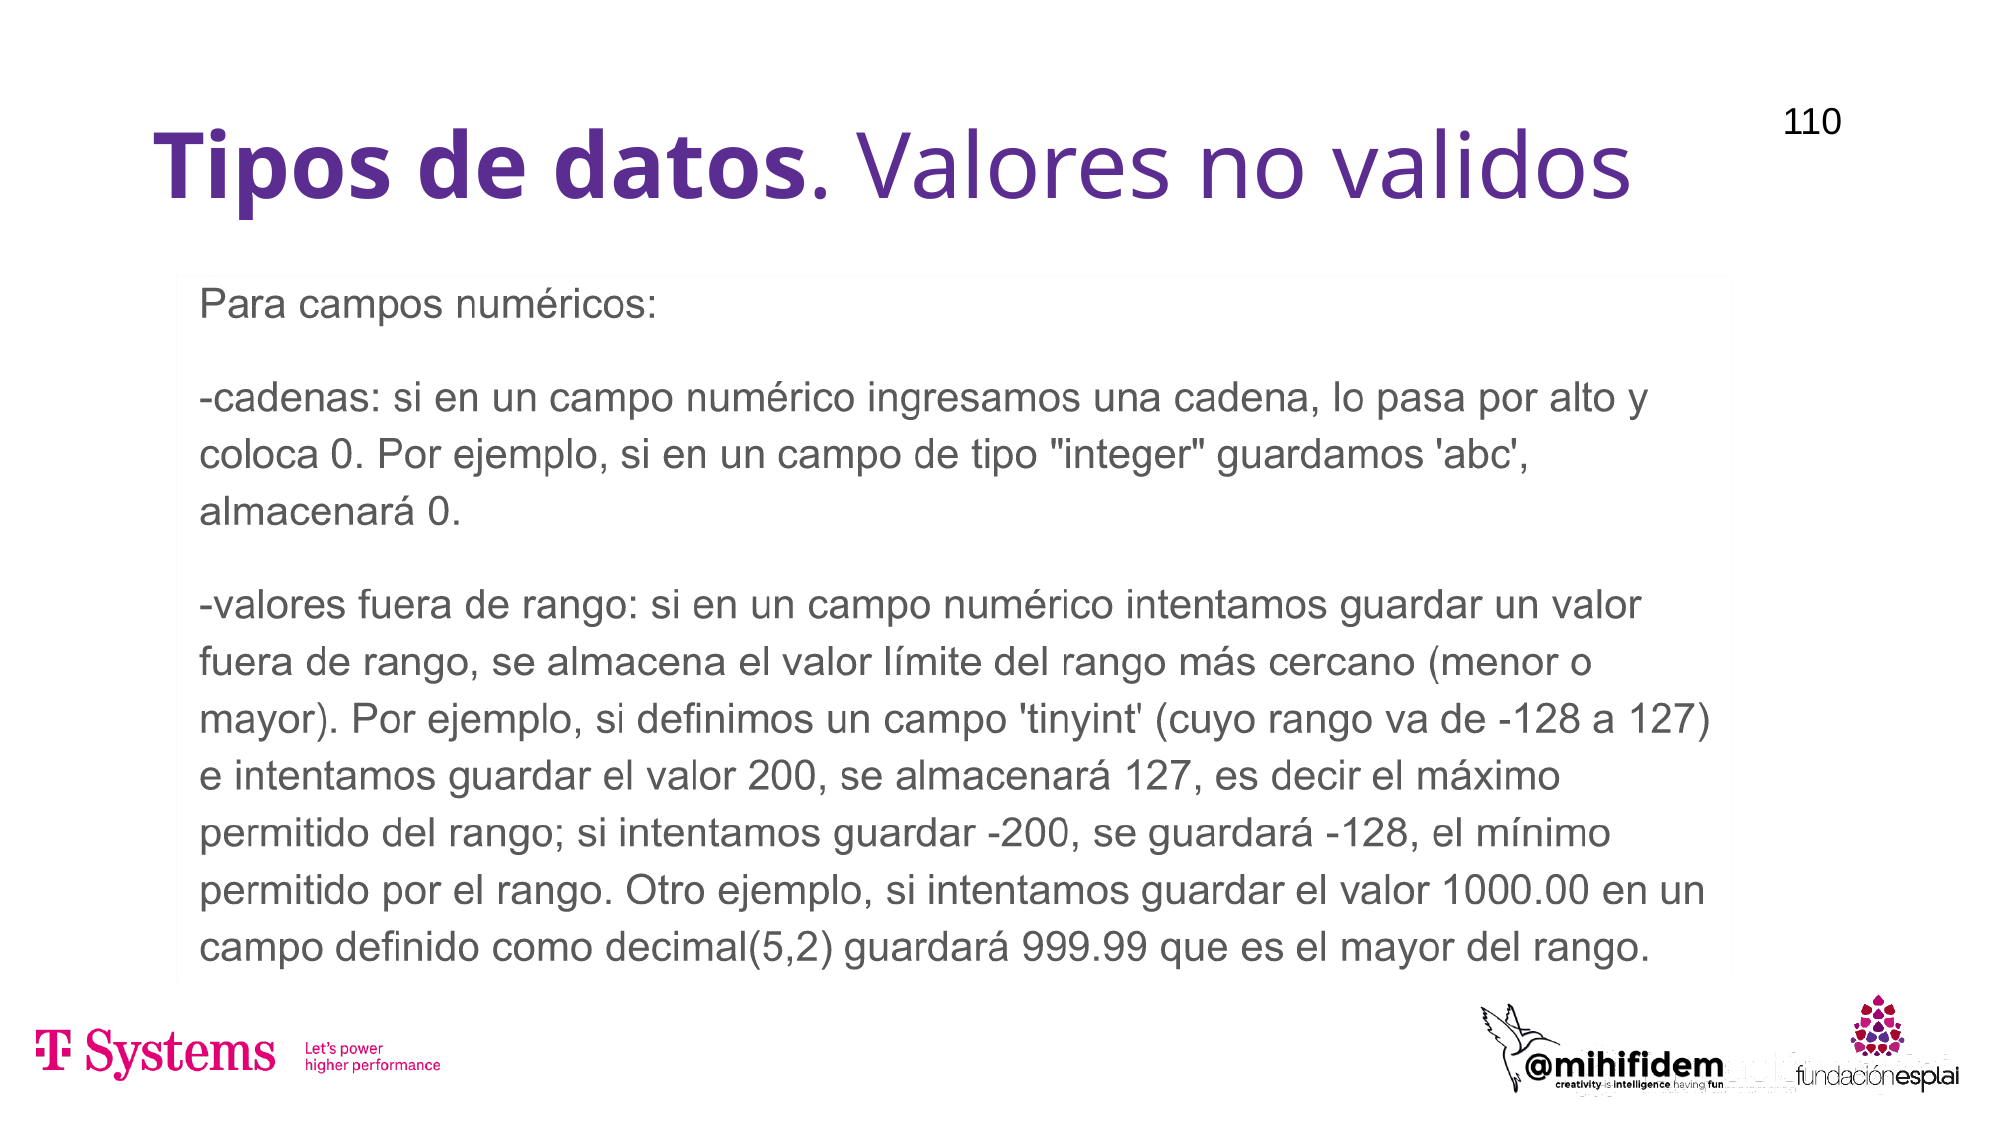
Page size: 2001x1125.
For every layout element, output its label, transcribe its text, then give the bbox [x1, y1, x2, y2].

picture [1472, 986, 1965, 1103]
picture [36, 1027, 440, 1081]
text_box Tipos de datos. Valores no validos [137, 59, 1863, 278]
text_box 110 [1767, 89, 1863, 150]
picture [176, 275, 1732, 983]
